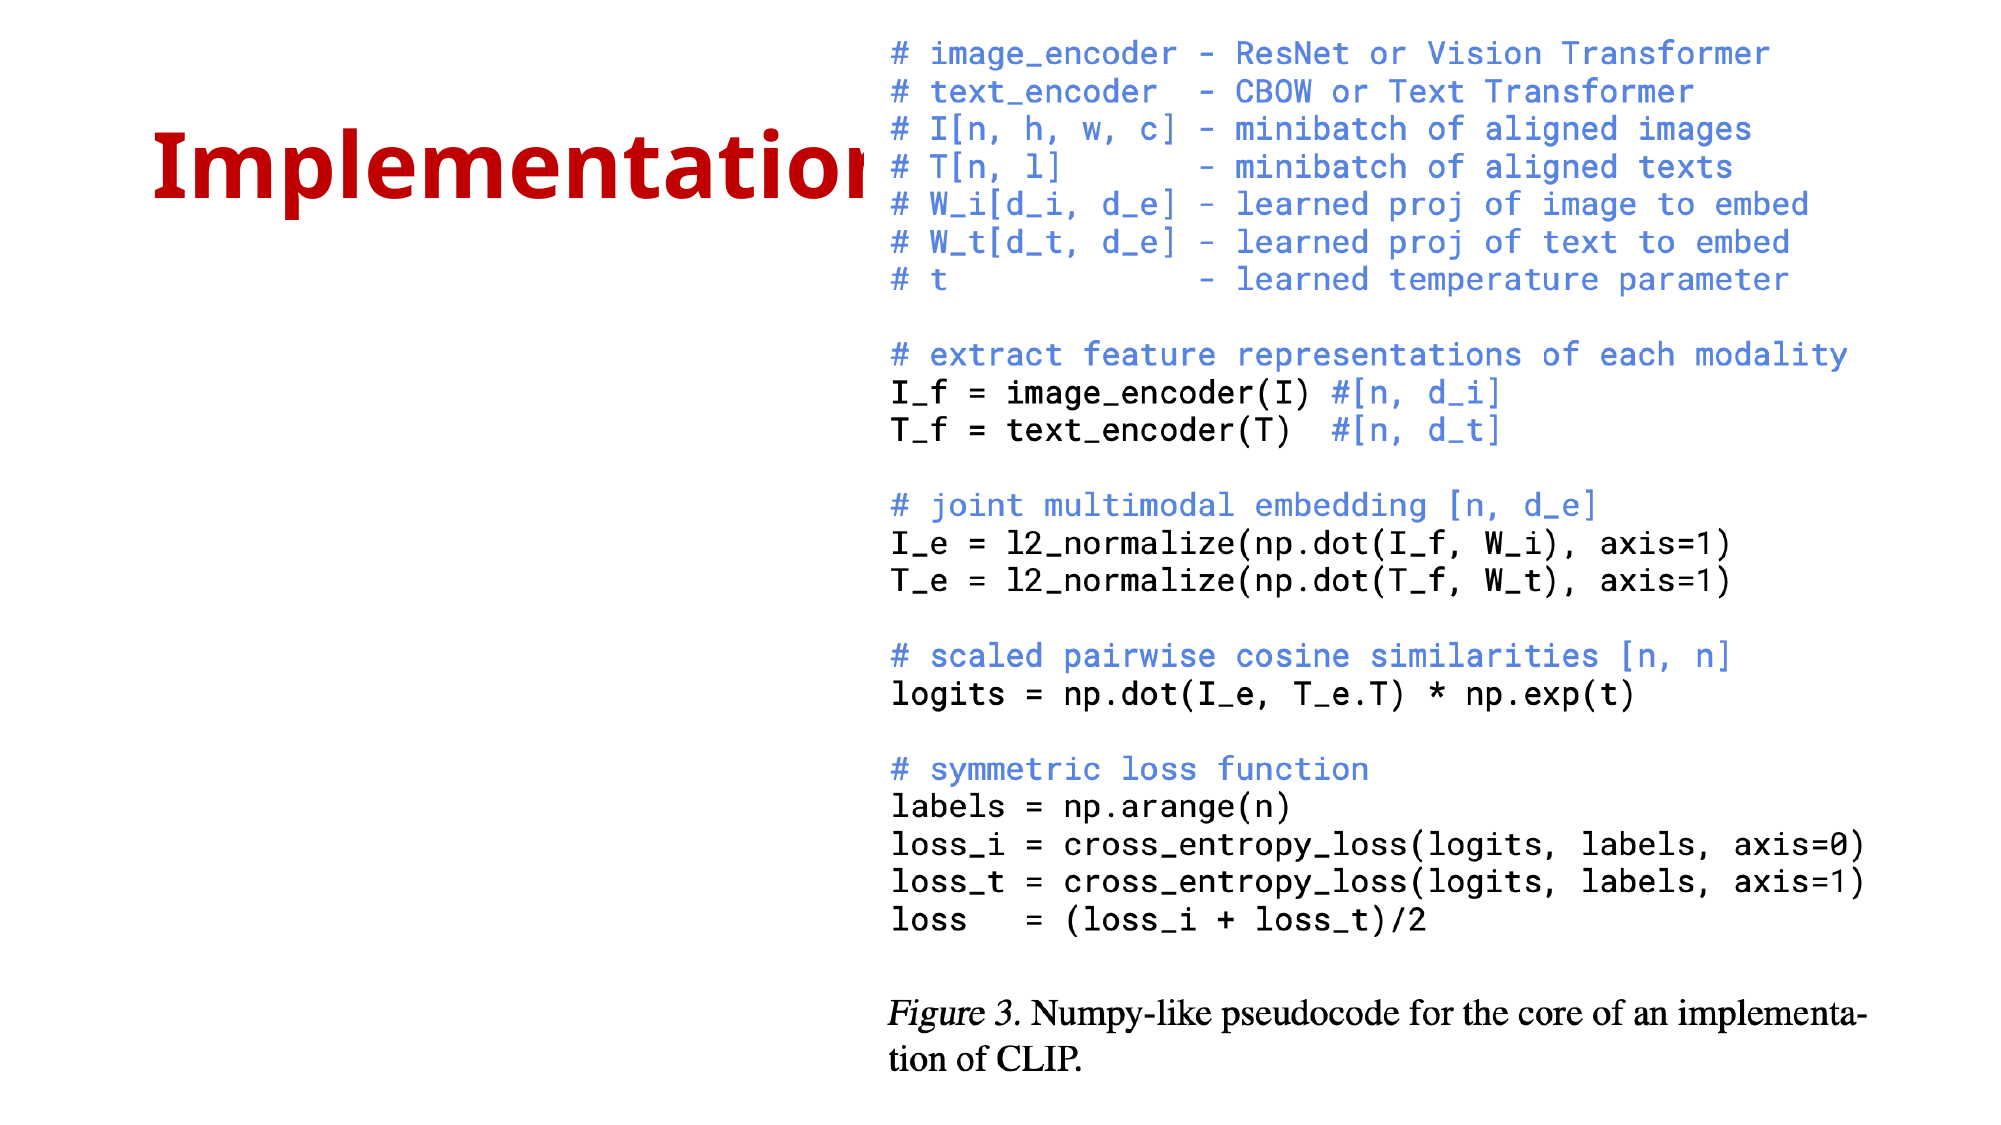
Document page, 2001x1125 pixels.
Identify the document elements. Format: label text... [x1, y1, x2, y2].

title Implementation [137, 59, 864, 278]
picture [864, 25, 1910, 1091]
